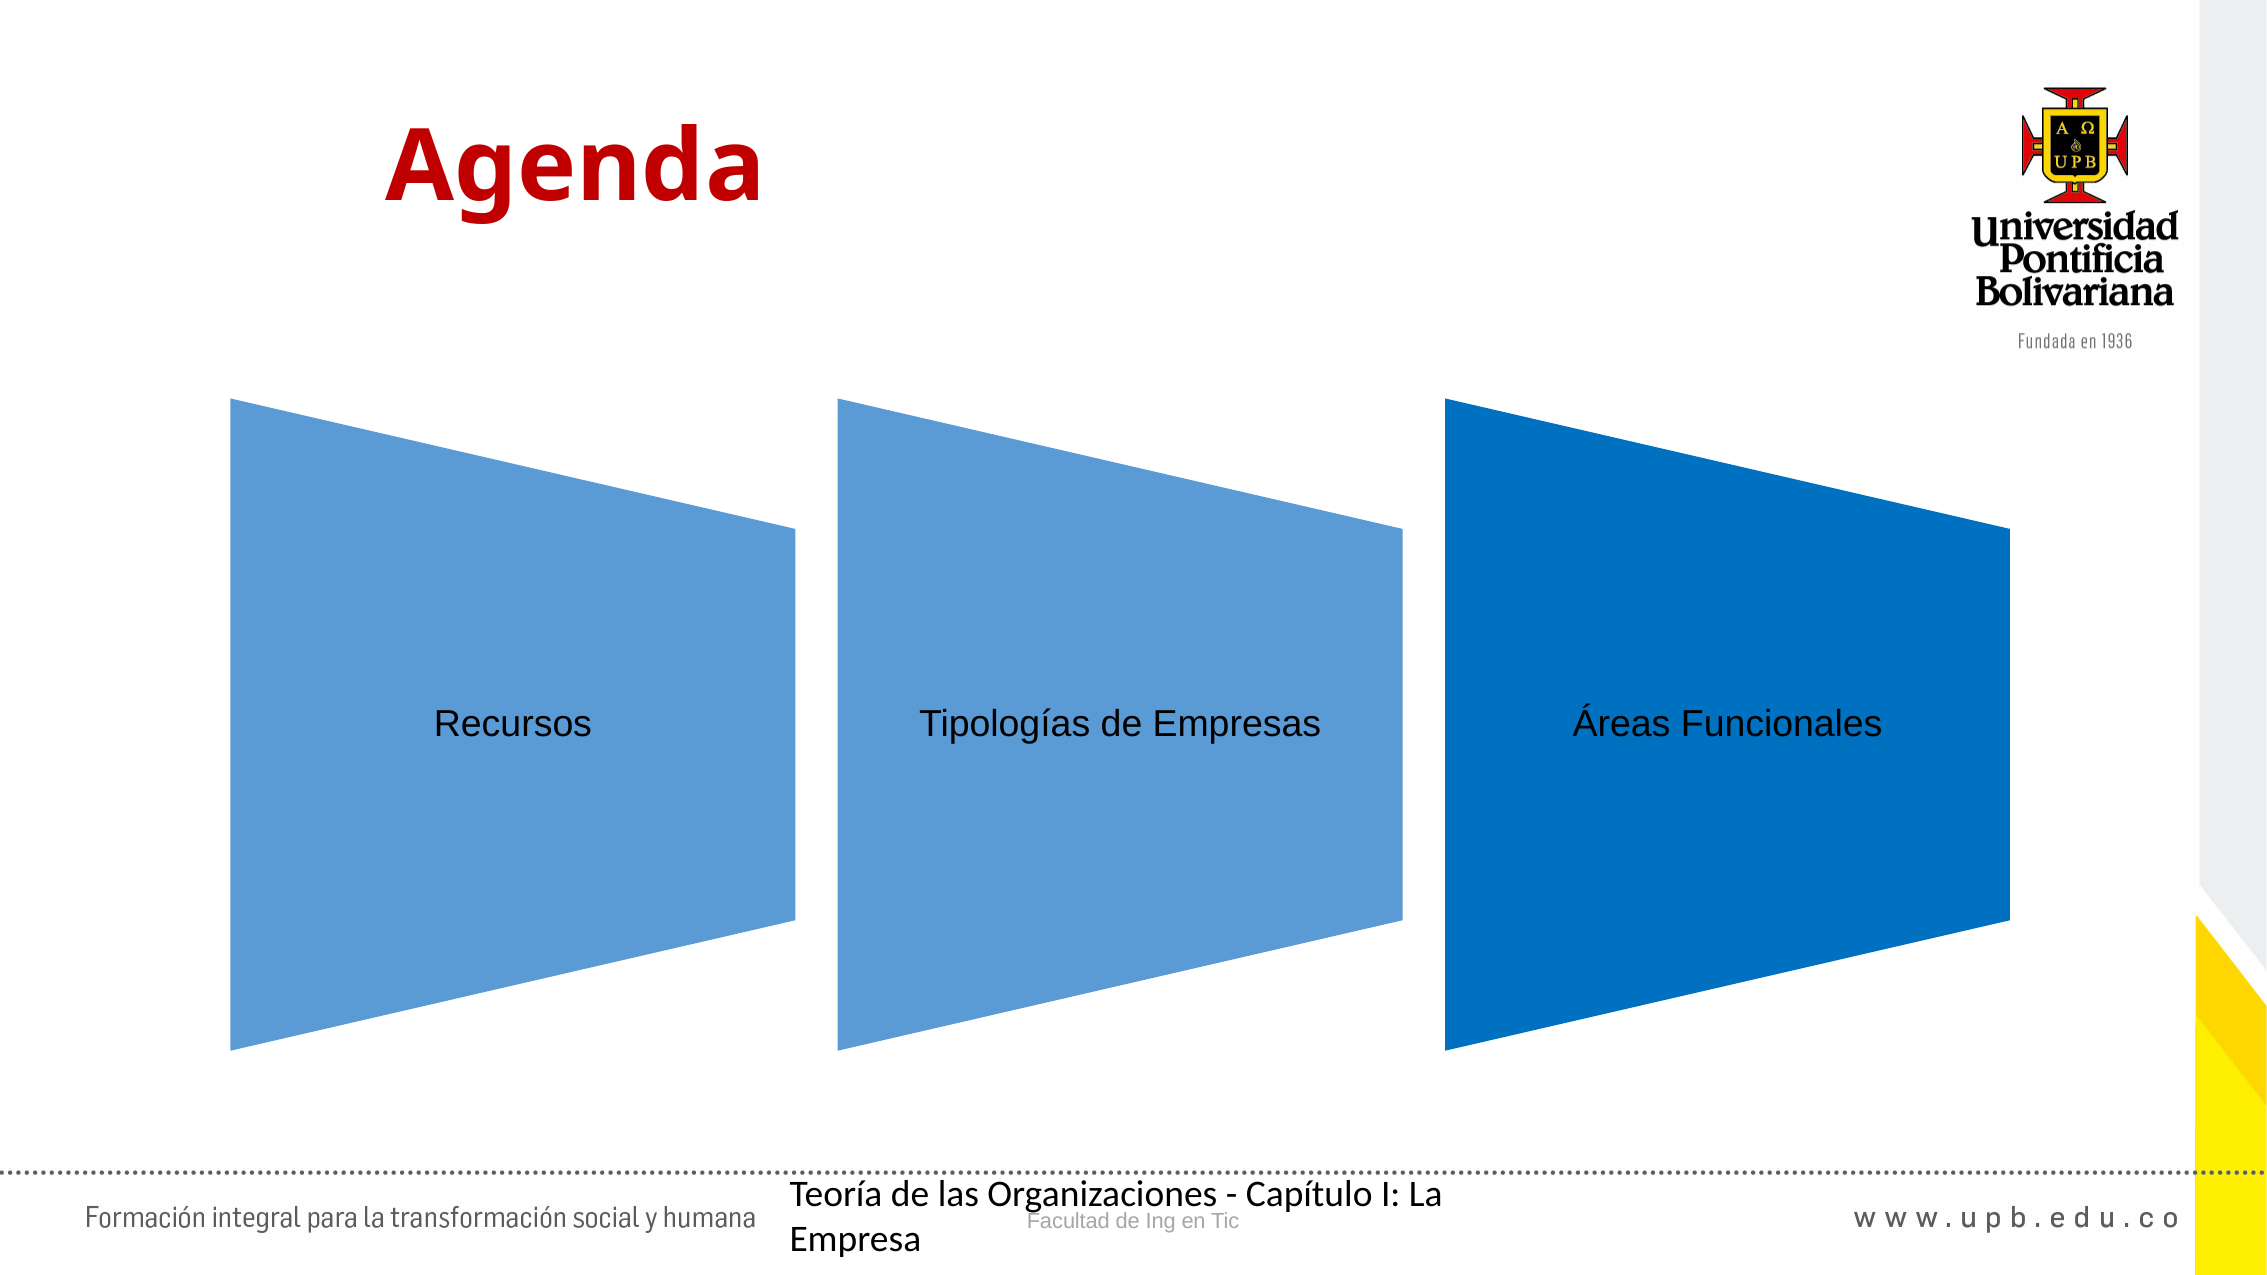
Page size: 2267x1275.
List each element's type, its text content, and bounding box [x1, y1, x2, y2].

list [230, 398, 2010, 1051]
footer Teoría de las Organizaciones - Capítulo I: La Empresa [774, 1161, 1492, 1247]
picture [0, 0, 2267, 1275]
title Agenda [370, 61, 1901, 274]
